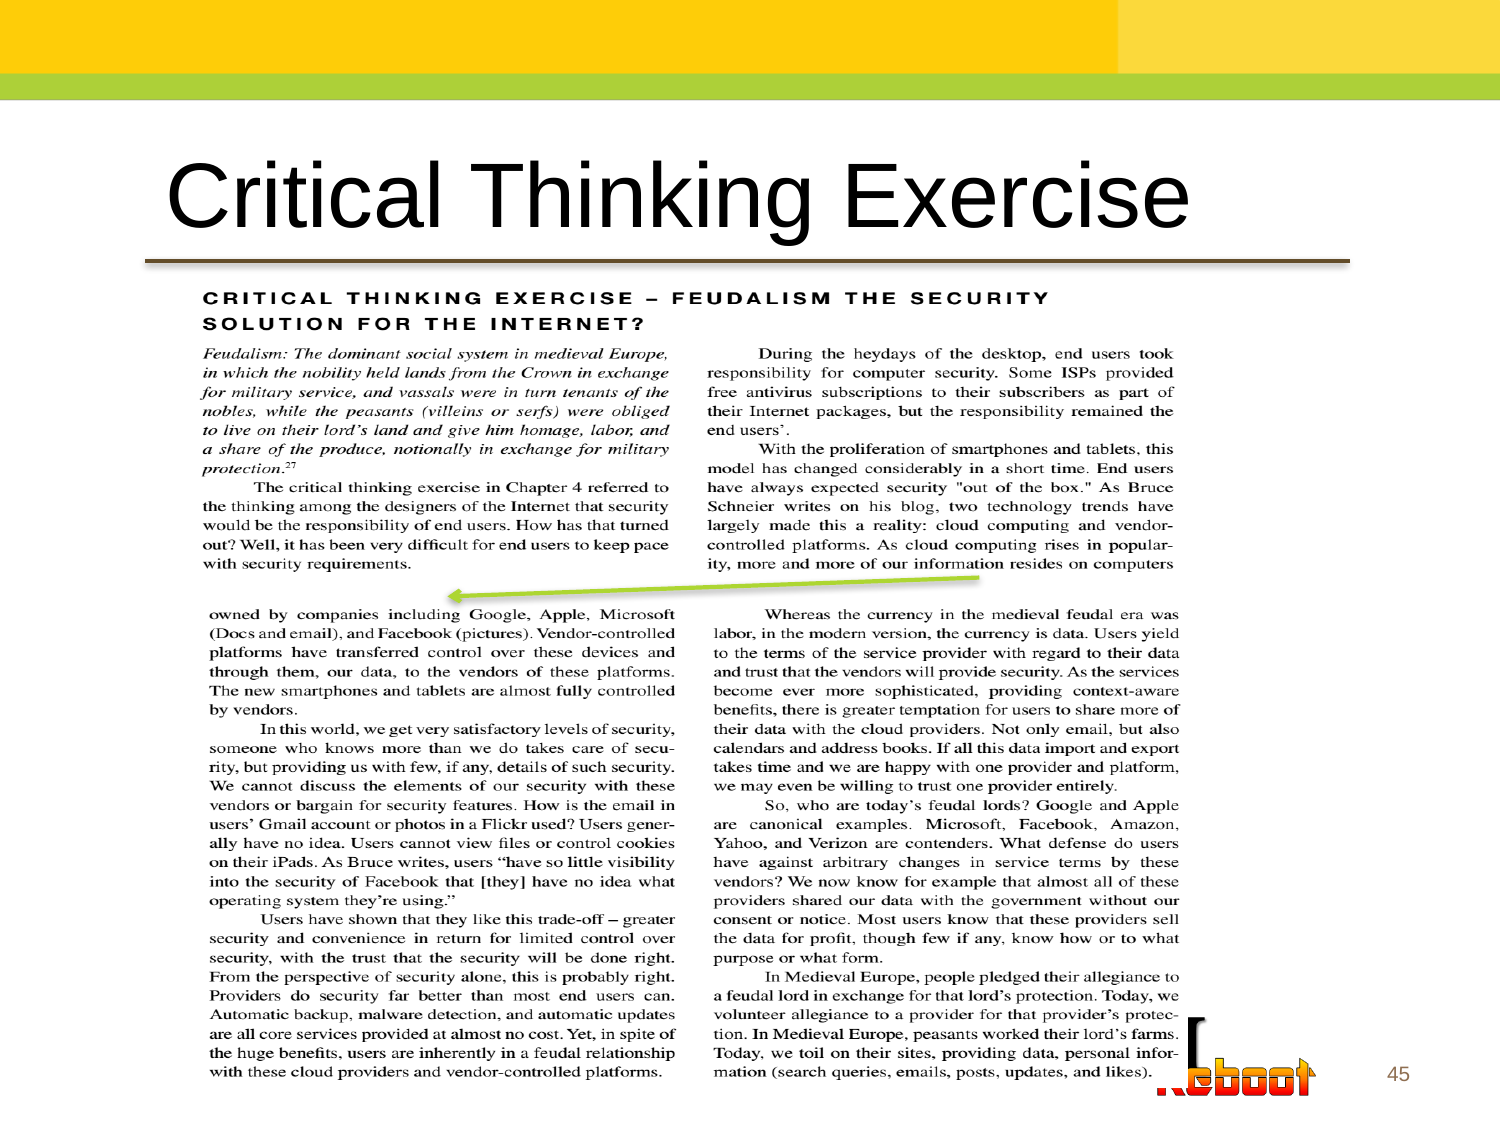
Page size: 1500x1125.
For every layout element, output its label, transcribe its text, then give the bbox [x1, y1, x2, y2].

text_box Critical Thinking Exercise [149, 125, 1350, 257]
slide_number 45 [1074, 1042, 1425, 1103]
picture [0, 0, 1500, 1125]
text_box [197, 287, 1188, 1088]
